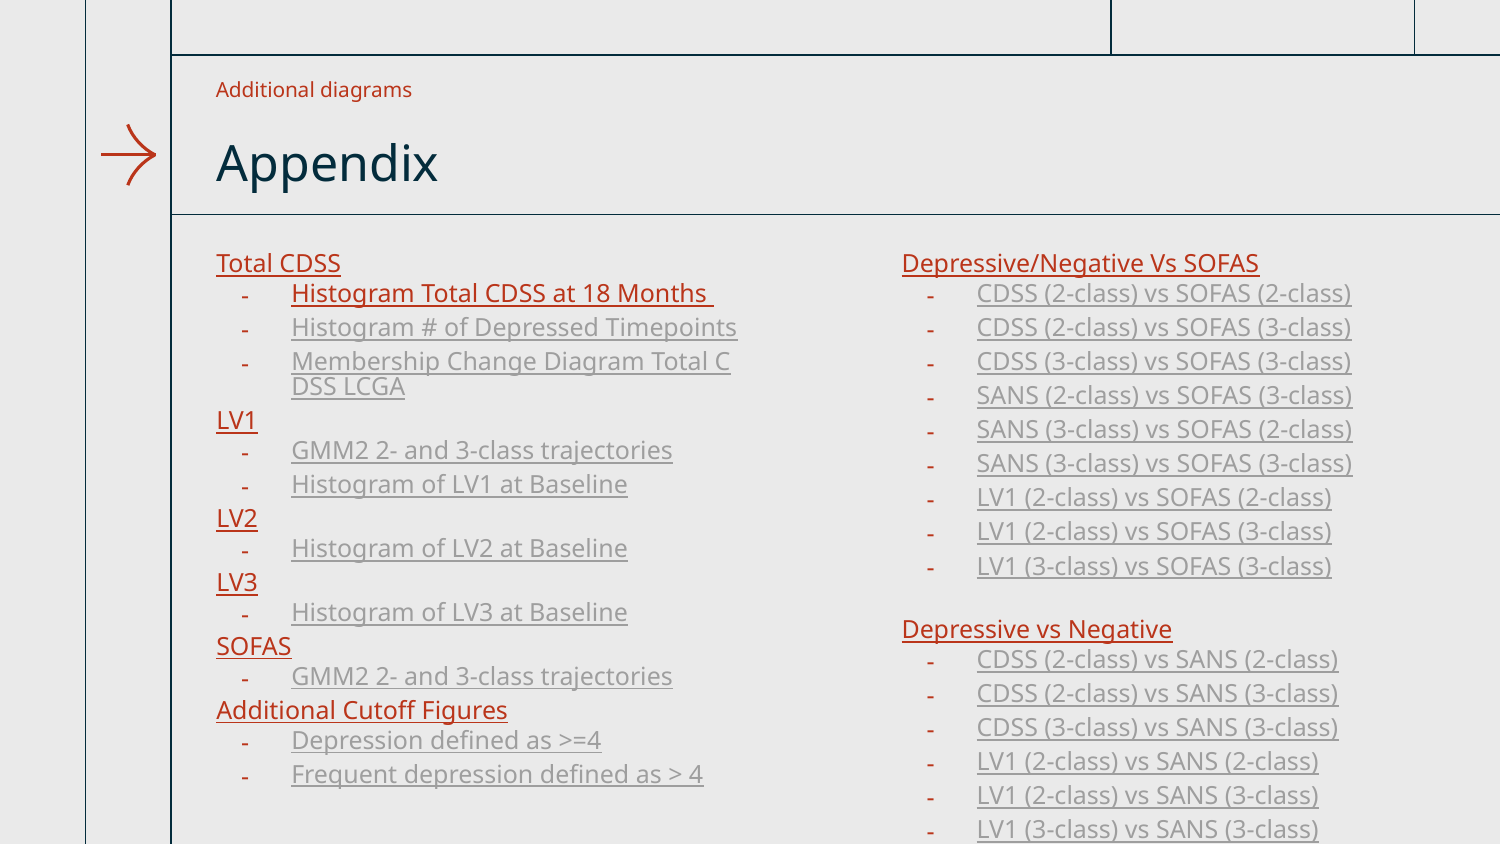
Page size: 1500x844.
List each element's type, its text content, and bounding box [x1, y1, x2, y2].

subtitle Total CDSS Histogram Total CDSS at 18 Months Histogram # of Depressed Timepoints Membership Change Diagram Total CDSS LCGA LV1 GMM2 2- and 3-class trajectories Histogram of LV1 at Baseline LV2 Histogram of LV2 at Baseline LV3 Histogram of LV3 at Baseline SOFAS GMM2 2- and 3-class trajectories Additional Cutoff Figures Depression defined as >=4 Frequent depression defined as > 4 [171, 232, 758, 815]
title Appendix [171, 109, 1415, 215]
subtitle Additional diagrams [170, 54, 1415, 109]
subtitle Depressive/Negative Vs SOFAS CDSS (2-class) vs SOFAS (2-class) CDSS (2-class) vs SOFAS (3-class) CDSS (3-class) vs SOFAS (3-class) SANS (2-class) vs SOFAS (3-class) SANS (3-class) vs SOFAS (2-class) SANS (3-class) vs SOFAS (3-class) LV1 (2-class) vs SOFAS (2-class) LV1 (2-class) vs SOFAS (3-class) LV1 (3-class) vs SOFAS (3-class) Depressive vs Negative CDSS (2-class) vs SANS (2-class) CDSS (2-class) vs SANS (3-class) CDSS (3-class) vs SANS (3-class) LV1 (2-class) vs SANS (2-class) LV1 (2-class) vs SANS (3-class) LV1 (3-class) vs SANS (3-class) [856, 232, 1444, 815]
